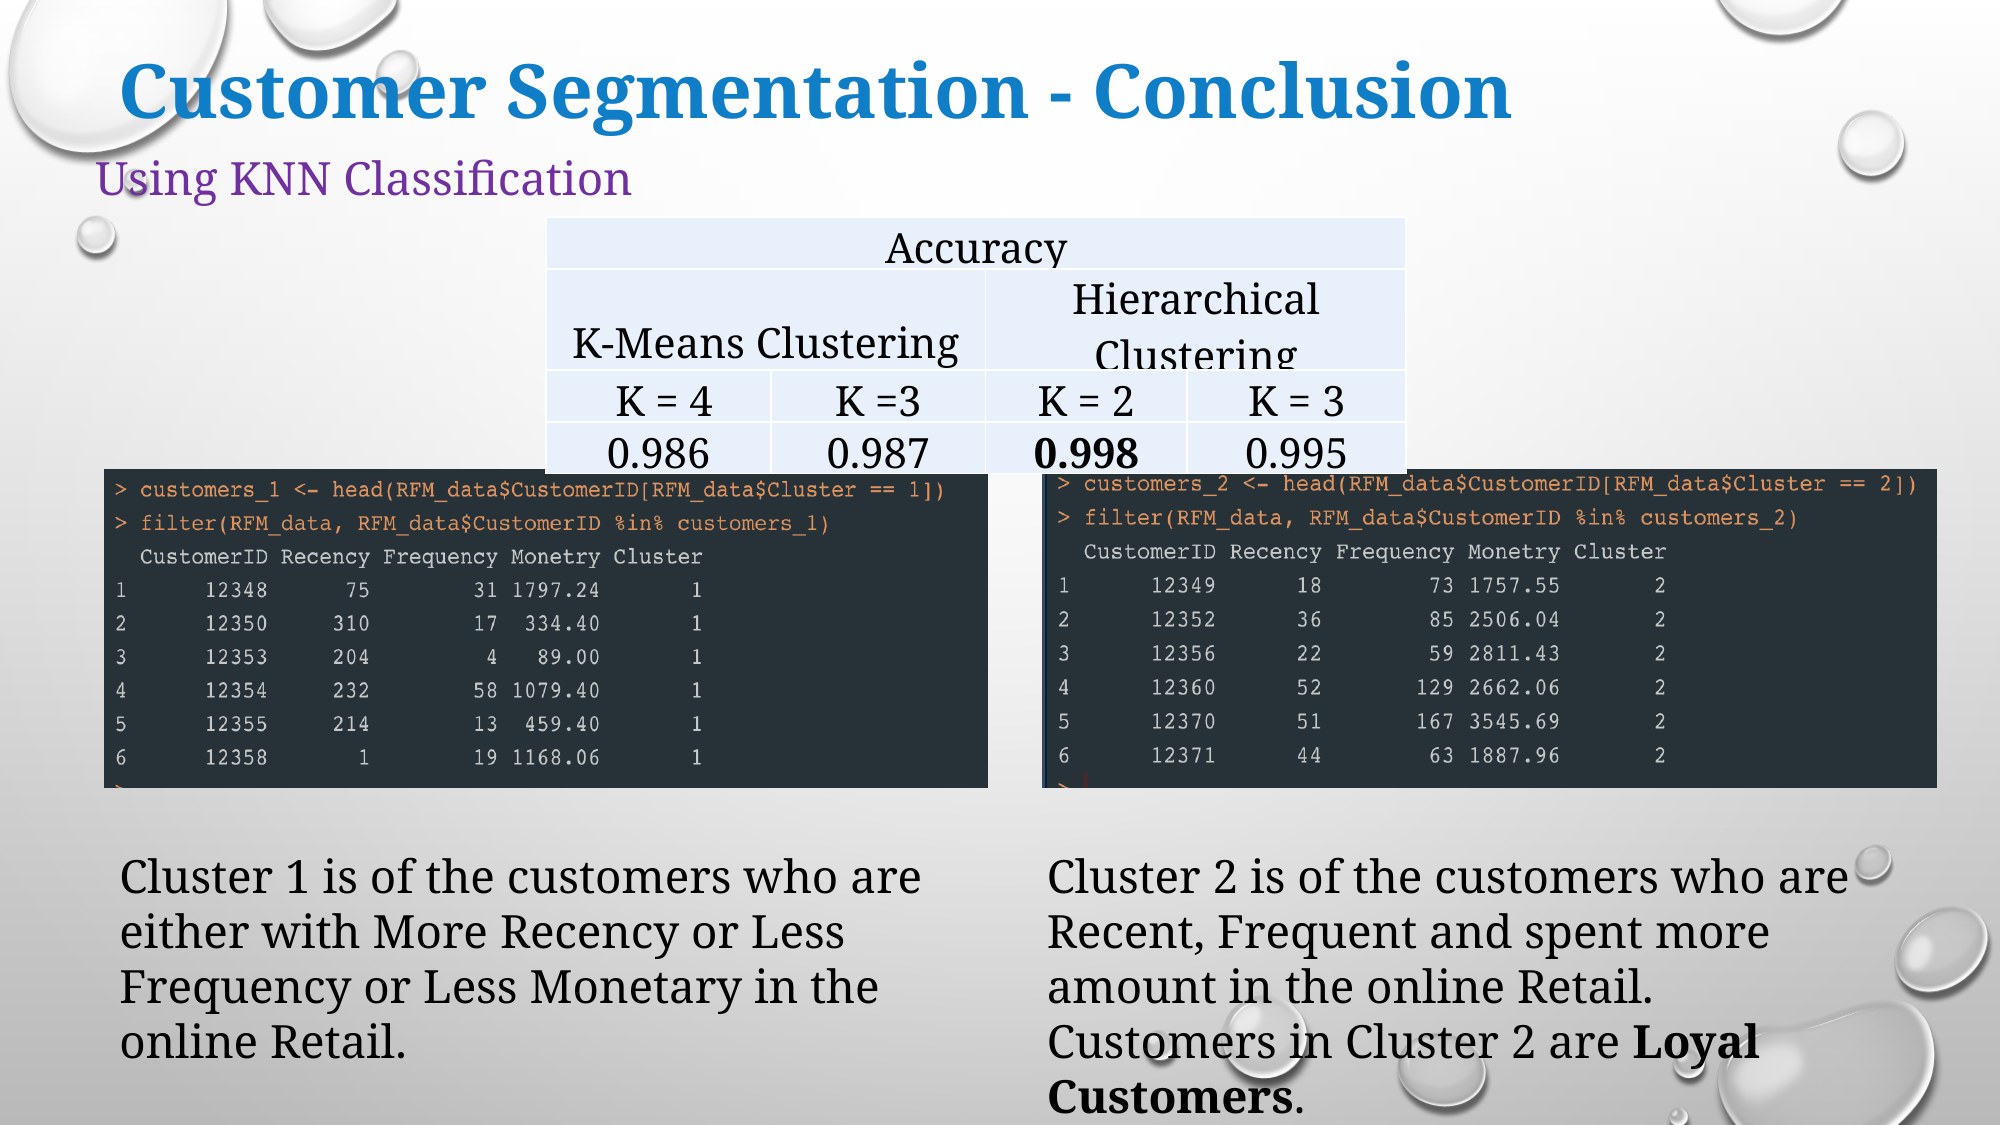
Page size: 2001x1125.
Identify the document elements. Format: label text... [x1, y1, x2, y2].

table_cell K = 4 [547, 371, 770, 421]
table_cell K = 2 [986, 371, 1186, 421]
text_box Customer Segmentation - Conclusion [84, 35, 1536, 141]
table_cell 0.995 [1188, 423, 1405, 467]
table_cell K-Means Clustering [547, 270, 985, 369]
picture [0, 0, 2000, 1125]
table_cell 0.986 [547, 423, 770, 467]
text_box Cluster 2 is of the customers who are Recent, Frequent and spent more amount in the online Retail. Customers in Cluster 2 are Loyal Customers. [1032, 840, 1948, 1125]
text_box Using KNN Classification [80, 141, 648, 212]
table_cell 0.987 [772, 423, 985, 468]
table_cell K = 3 [1188, 371, 1405, 421]
text_box Cluster 1 is of the customers who are either with More Recency or Less Frequency or Less Monetary in the online Retail. [104, 840, 1021, 1075]
table_header Accuracy [547, 218, 1405, 268]
table_cell K =3 [772, 371, 985, 421]
table_cell 0.998 [986, 423, 1186, 473]
table_cell Hierarchical Clustering [986, 270, 1405, 369]
